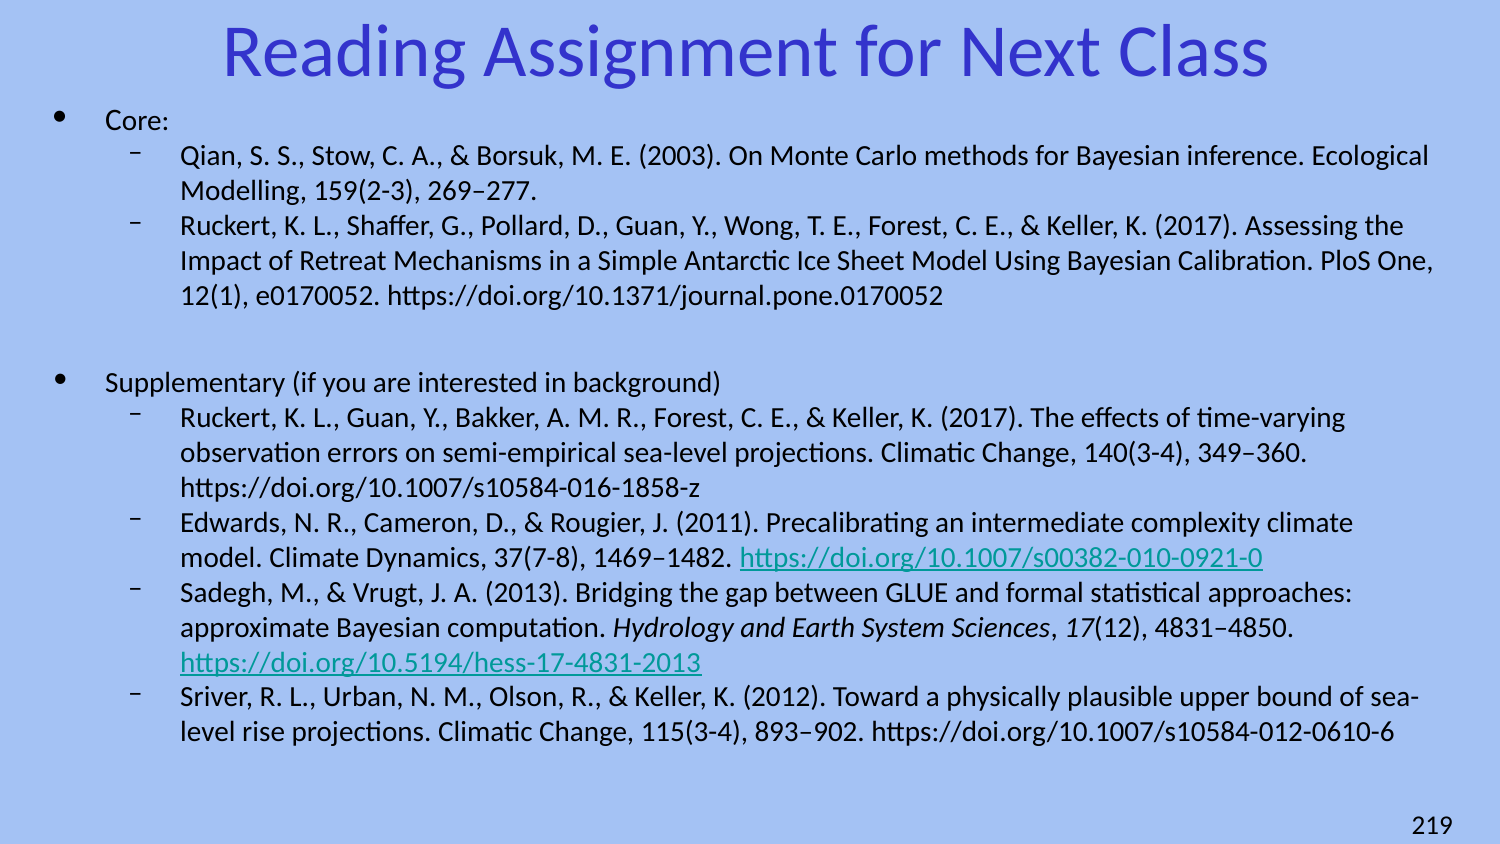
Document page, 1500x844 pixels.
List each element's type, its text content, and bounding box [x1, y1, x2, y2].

slide_number ‹#› [1372, 802, 1492, 827]
list Core: Qian, S. S., Stow, C. A., & Borsuk, M. E. (2003). On Monte Carlo methods for Bayesian inference. Ecological Modelling, 159(2-3), 269–277. Ruckert, K. L., Shaffer, G., Pollard, D., Guan, Y., Wong, T. E., Forest, C. E., & Keller, K. (2017). Assessing the Impact of Retreat Mechanisms in a Simple Antarctic Ice Sheet Model Using Bayesian Calibration. PloS One, 12(1), e0170052. https://doi.org/10.1371/journal.pone.0170052 Supplementary (if you are interested in background) Ruckert, K. L., Guan, Y., Bakker, A. M. R., Forest, C. E., & Keller, K. (2017). The effects of time-varying observation errors on semi-empirical sea-level projections. Climatic Change, 140(3-4), 349–360. https://doi.org/10.1007/s10584-016-1858-z Edwards, N. R., Cameron, D., & Rougier, J. (2011). Precalibrating an intermediate complexity climate model. Climate Dynamics, 37(7-8), 1469–1482. https://doi.org/10.1007/s00382-010-0921-0 Sadegh, M., & Vrugt, J. A. (2013). Bridging the gap between GLUE and formal statistical approaches: approximate Bayesian computation. Hydrology and Earth System Sciences, 17(12), 4831–4850. https://doi.org/10.5194/hess-17-4831-2013 Sriver, R. L., Urban, N. M., Olson, R., & Keller, K. (2012). Toward a physically plausible upper bound of sea-level rise projections. Climatic Change, 115(3-4), 893–902. https://doi.org/10.1007/s10584-012-0610-6 [24, 93, 1449, 750]
title Reading Assignment for Next Class [112, 0, 1388, 93]
